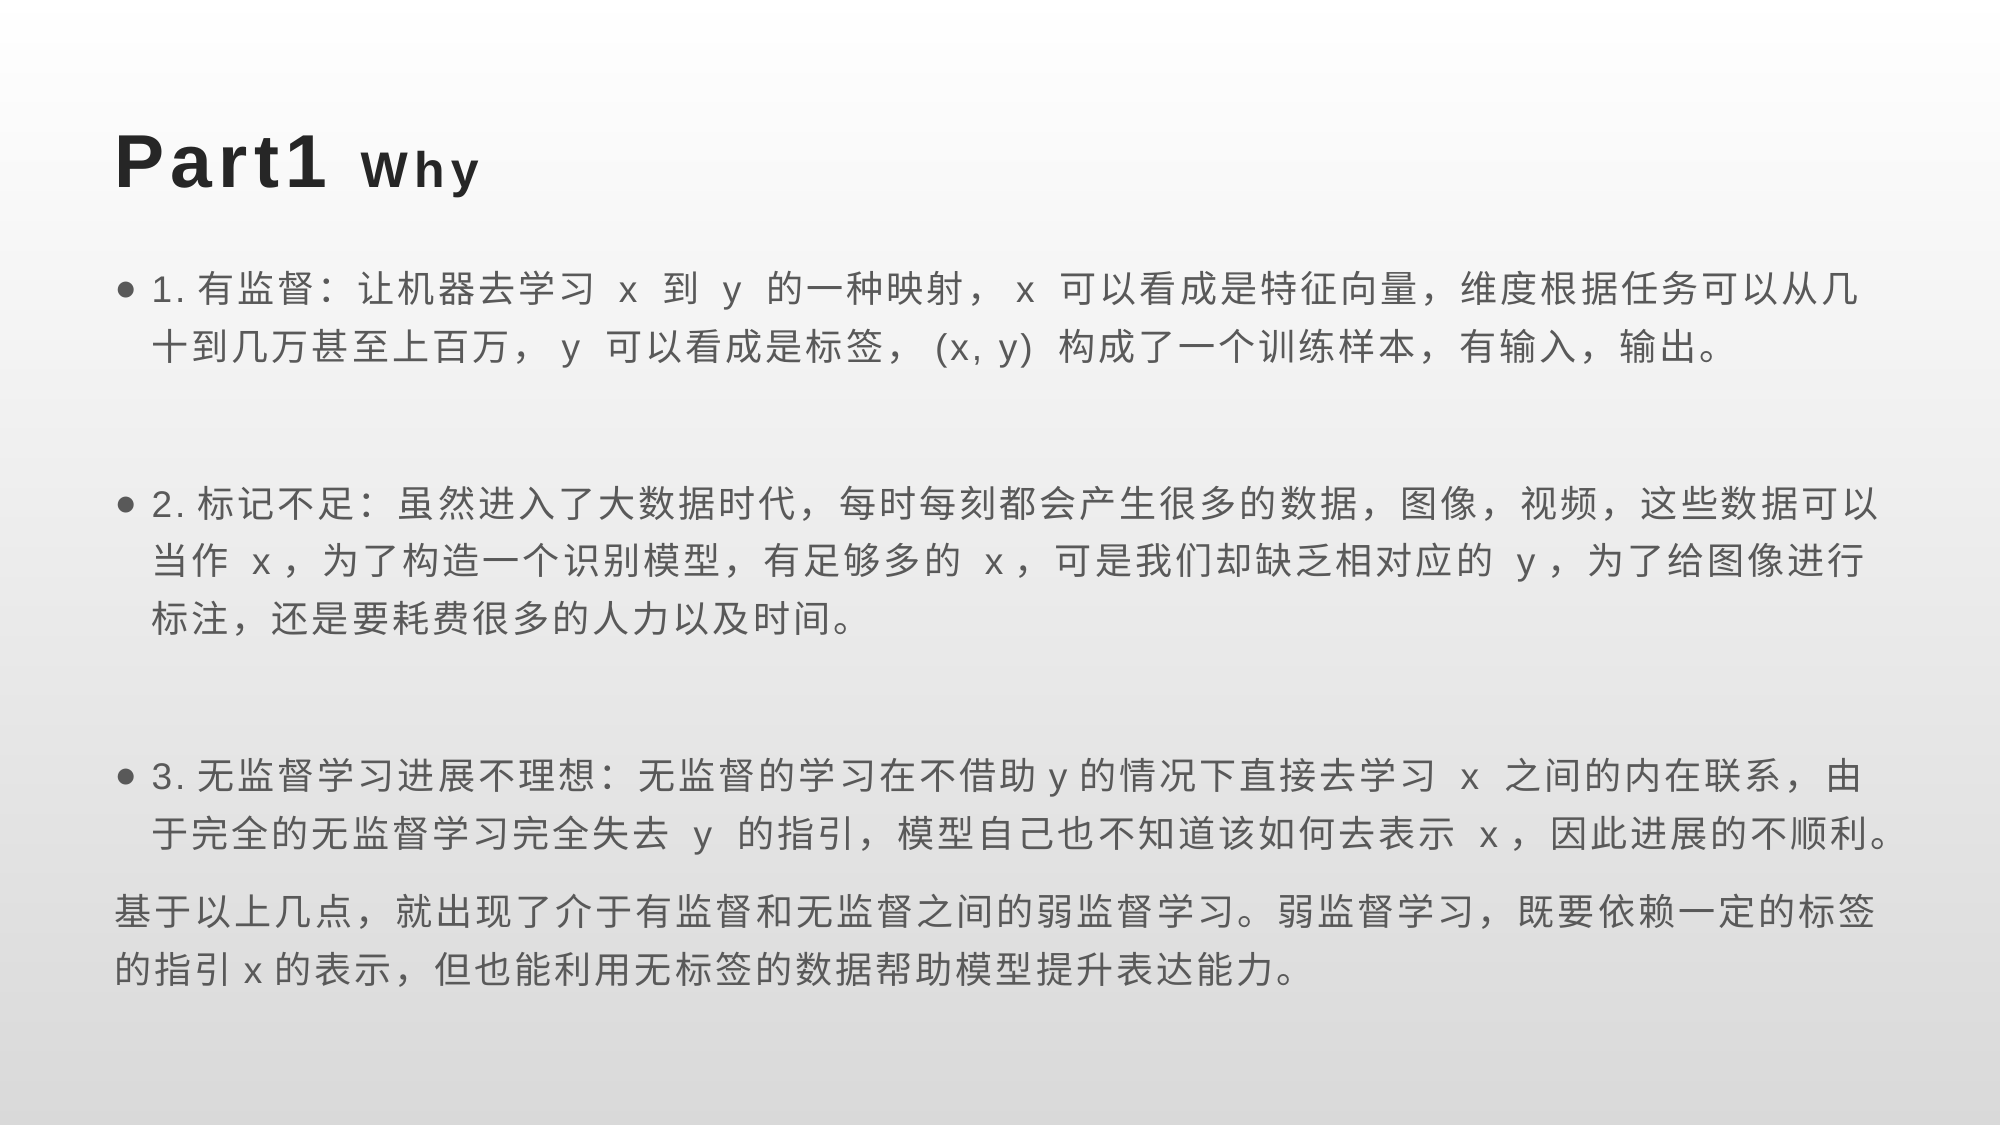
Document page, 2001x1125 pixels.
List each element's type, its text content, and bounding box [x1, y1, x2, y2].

title Part1 Why [99, 99, 1900, 216]
list 1.有监督：让机器去学习 x 到 y 的一种映射，x 可以看成是特征向量，维度根据任务可以从几十到几万甚至上百万，y 可以看成是标签，(x, y) 构成了一个训练样本，有输入，输出。 2.标记不足：虽然进入了大数据时代，每时每刻都会产生很多的数据，图像，视频，这些数据可以当作 x，为了构造一个识别模型，有足够多的 x，可是我们却缺乏相对应的 y，为了给图像进行标注，还是要耗费很多的人力以及时间。 3.无监督学习进展不理想：无监督的学习在不借助y的情况下直接去学习 x 之间的内在联系，由于完全的无监督学习完全失去 y 的指引，模型自己也不知道该如何去表示 x，因此进展的不顺利。 基于以上几点，就出现了介于有监督和无监督之间的弱监督学习。弱监督学习，既要依赖一定的标签的指引x的表示，但也能利用无标签的数据帮助模型提升表达能力。 [99, 244, 1900, 1026]
